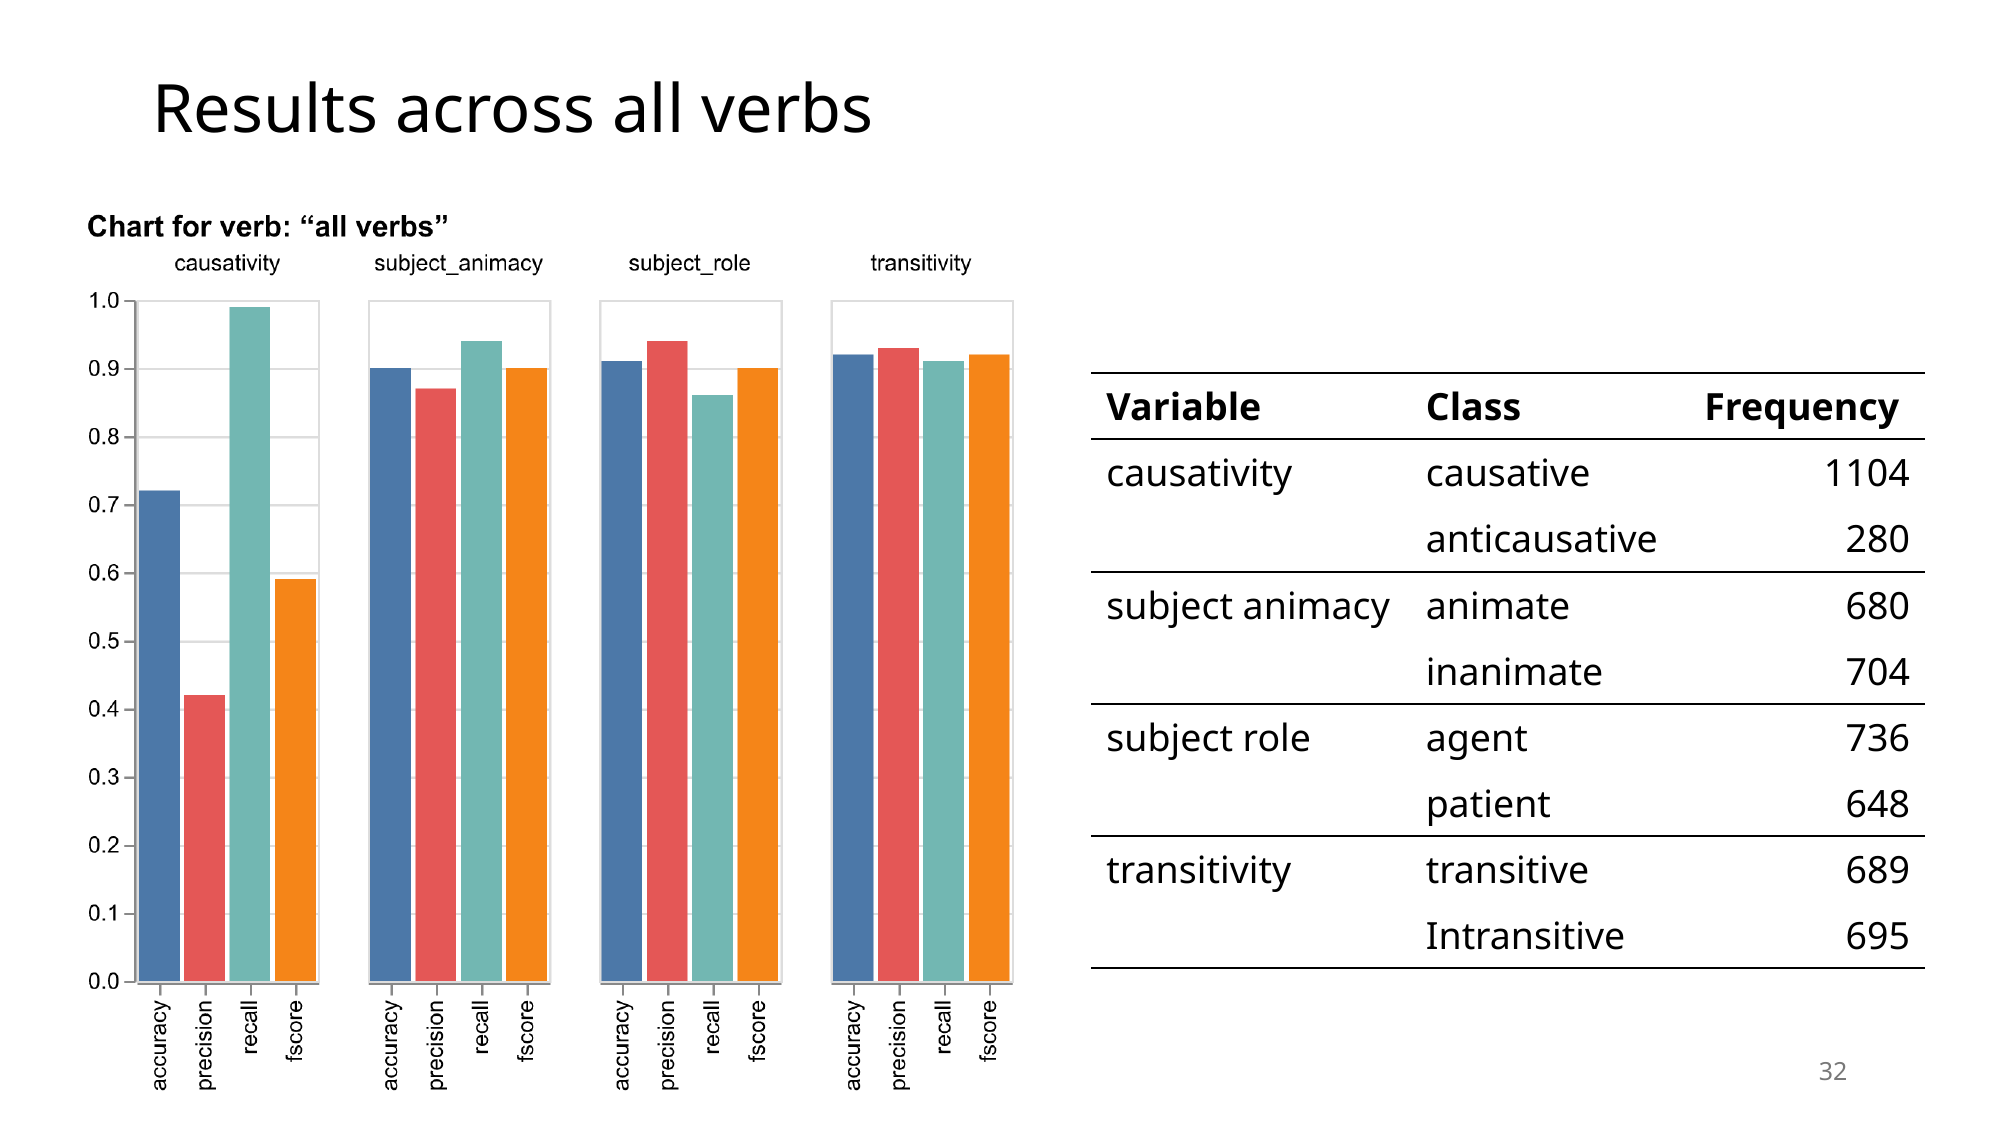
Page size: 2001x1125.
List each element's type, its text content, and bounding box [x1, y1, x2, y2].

table_cell 680 [1679, 573, 1925, 638]
table_cell 704 [1679, 638, 1925, 703]
table_cell anticausative [1411, 505, 1679, 571]
table_cell 280 [1679, 505, 1925, 571]
table_cell 736 [1679, 705, 1925, 770]
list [74, 201, 1026, 1104]
table_cell causative [1411, 440, 1679, 505]
table_header Frequency [1679, 374, 1925, 438]
title Results across all verbs [137, 59, 1863, 162]
table_cell agent [1411, 705, 1679, 770]
table_cell 695 [1679, 902, 1925, 967]
table_header Class [1411, 374, 1679, 438]
table_cell patient [1411, 770, 1679, 835]
table_cell causativity [1091, 440, 1411, 571]
table_cell subject role [1091, 705, 1411, 835]
table_cell subject animacy [1091, 573, 1411, 703]
table_cell transitive [1411, 837, 1679, 902]
table_header Variable [1091, 374, 1411, 438]
table_cell 1104 [1679, 440, 1925, 505]
table_cell Intransitive [1411, 902, 1679, 967]
table_cell 689 [1679, 837, 1925, 902]
table_cell 648 [1679, 770, 1925, 835]
table_cell animate [1411, 573, 1679, 638]
table_cell transitivity [1091, 837, 1411, 967]
table_cell inanimate [1411, 638, 1679, 703]
slide_number 32 [1412, 1042, 1863, 1103]
